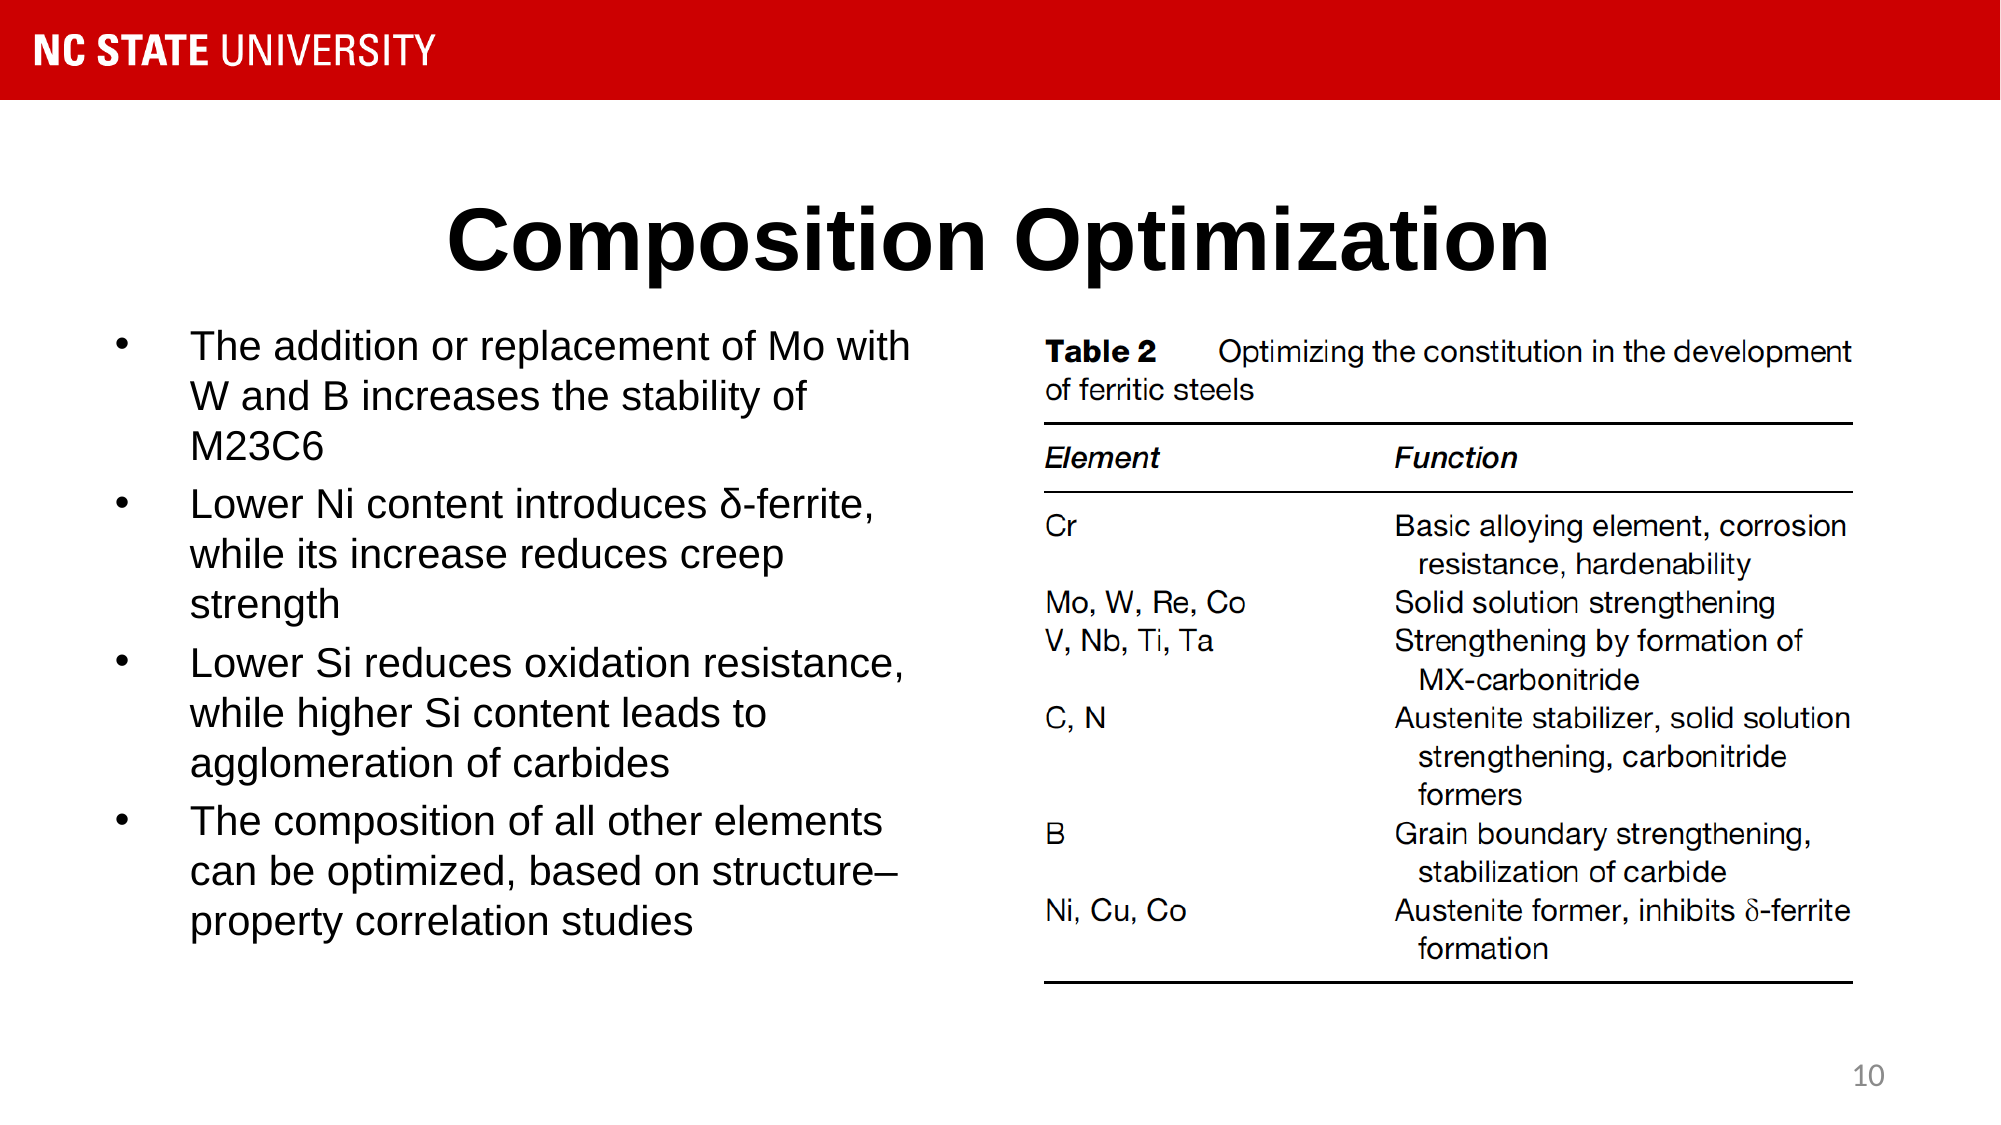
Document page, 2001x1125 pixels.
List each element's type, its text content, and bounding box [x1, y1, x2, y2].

title Composition Optimization [99, 147, 1900, 323]
picture [0, 0, 2001, 100]
list The addition or replacement of Mo with W and B increases the stability of M23C6 Lower Ni content introduces δ-ferrite, while its increase reduces creep strength Lower Si reduces oxidation resistance, while higher Si content leads to agglomeration of carbides The composition of all other elements can be optimized, based on structure–property correlation studies [99, 311, 931, 994]
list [1035, 322, 1882, 1006]
slide_number 10 [1433, 1042, 1900, 1103]
